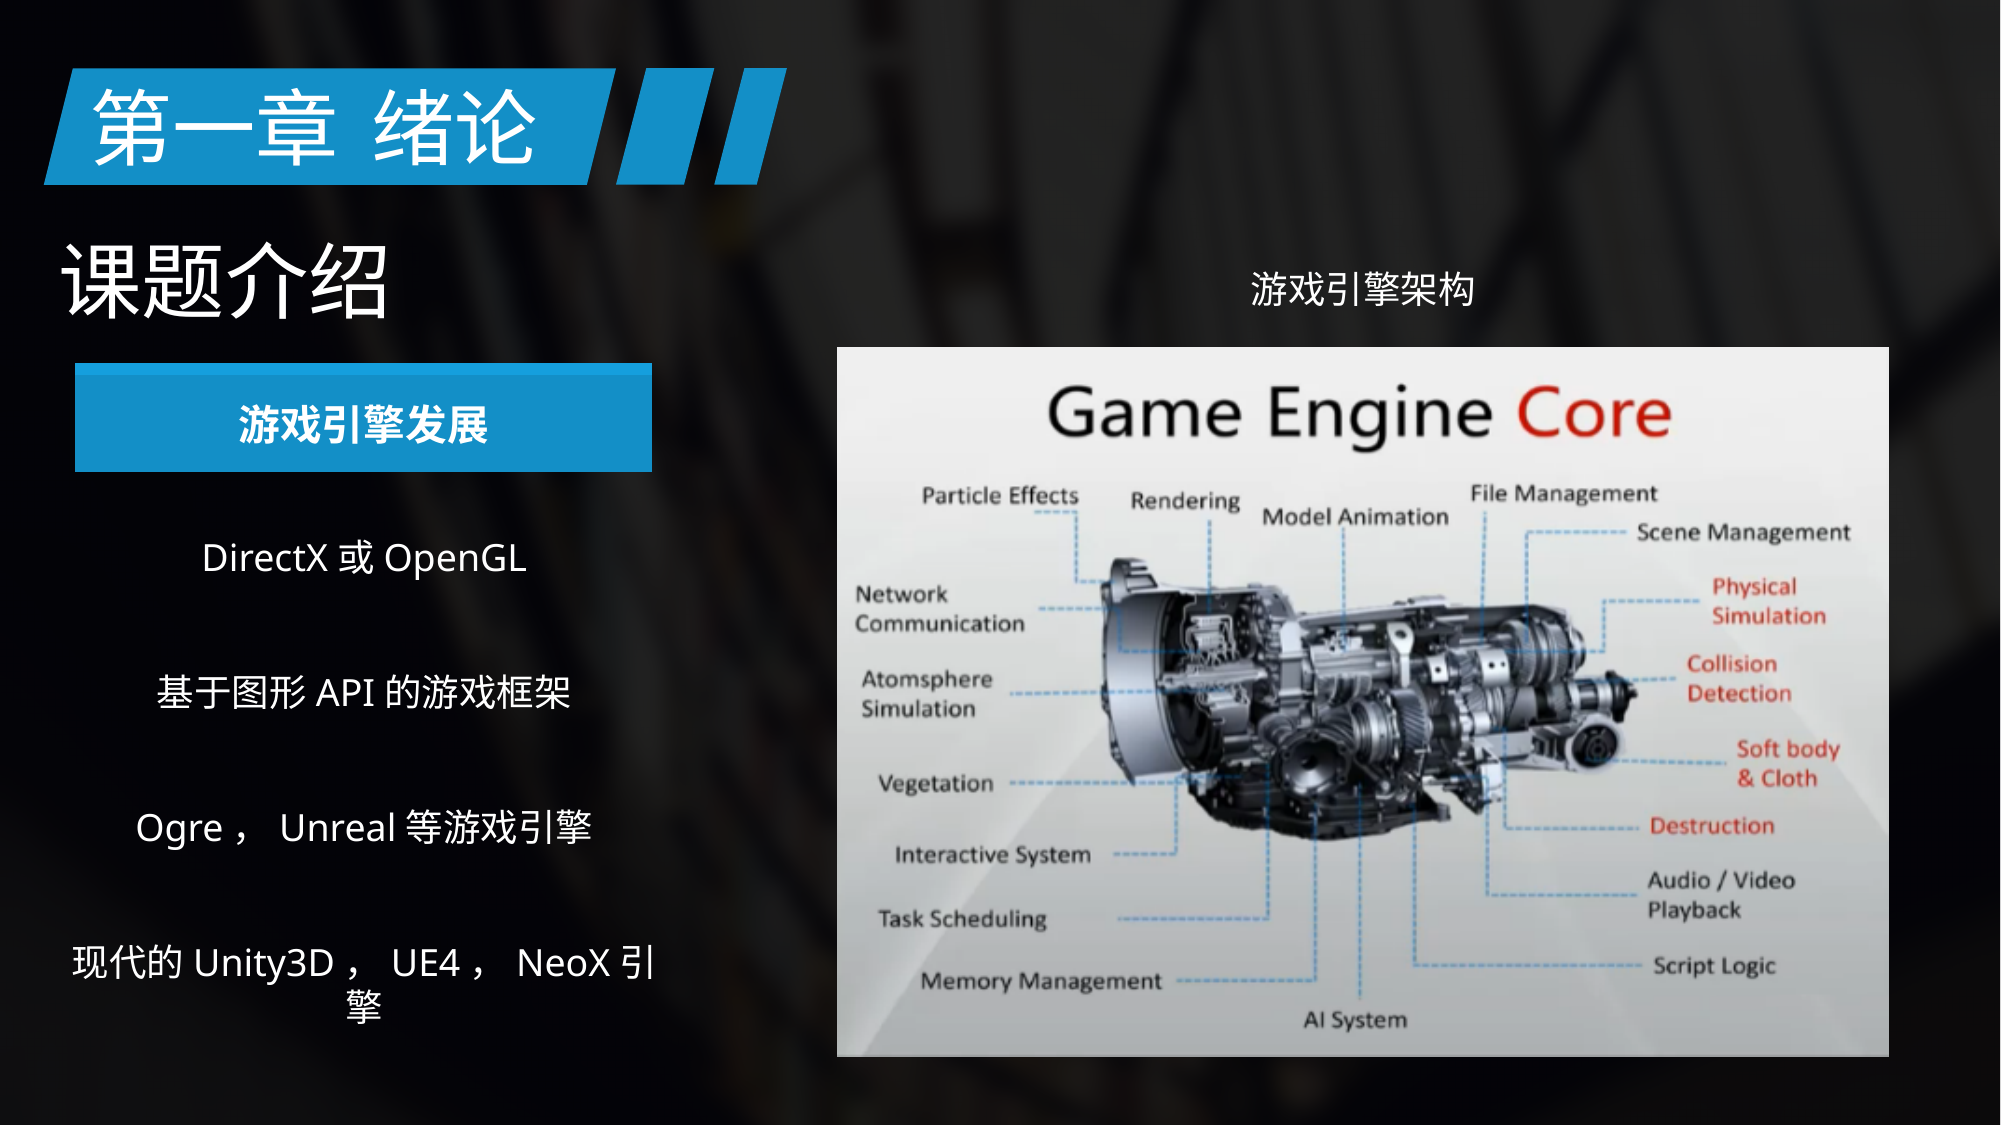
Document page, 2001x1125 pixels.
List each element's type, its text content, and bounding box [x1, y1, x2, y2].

text_box [614, 67, 716, 186]
text_box 游戏引擎架构 [993, 259, 1733, 319]
text_box 第一章 [74, 68, 354, 184]
text_box 课题介绍 [43, 221, 407, 337]
text_box 游戏引擎发展 [74, 374, 653, 473]
text_box [712, 67, 789, 186]
text_box DirectX或OpenGL 基于图形API的游戏框架 Ogre，Unreal等游戏引擎 现代的Unity3D，UE4，NeoX引擎 [43, 527, 685, 1037]
picture [837, 347, 1889, 1057]
text_box [42, 67, 618, 186]
text_box 绪论 [356, 68, 553, 184]
